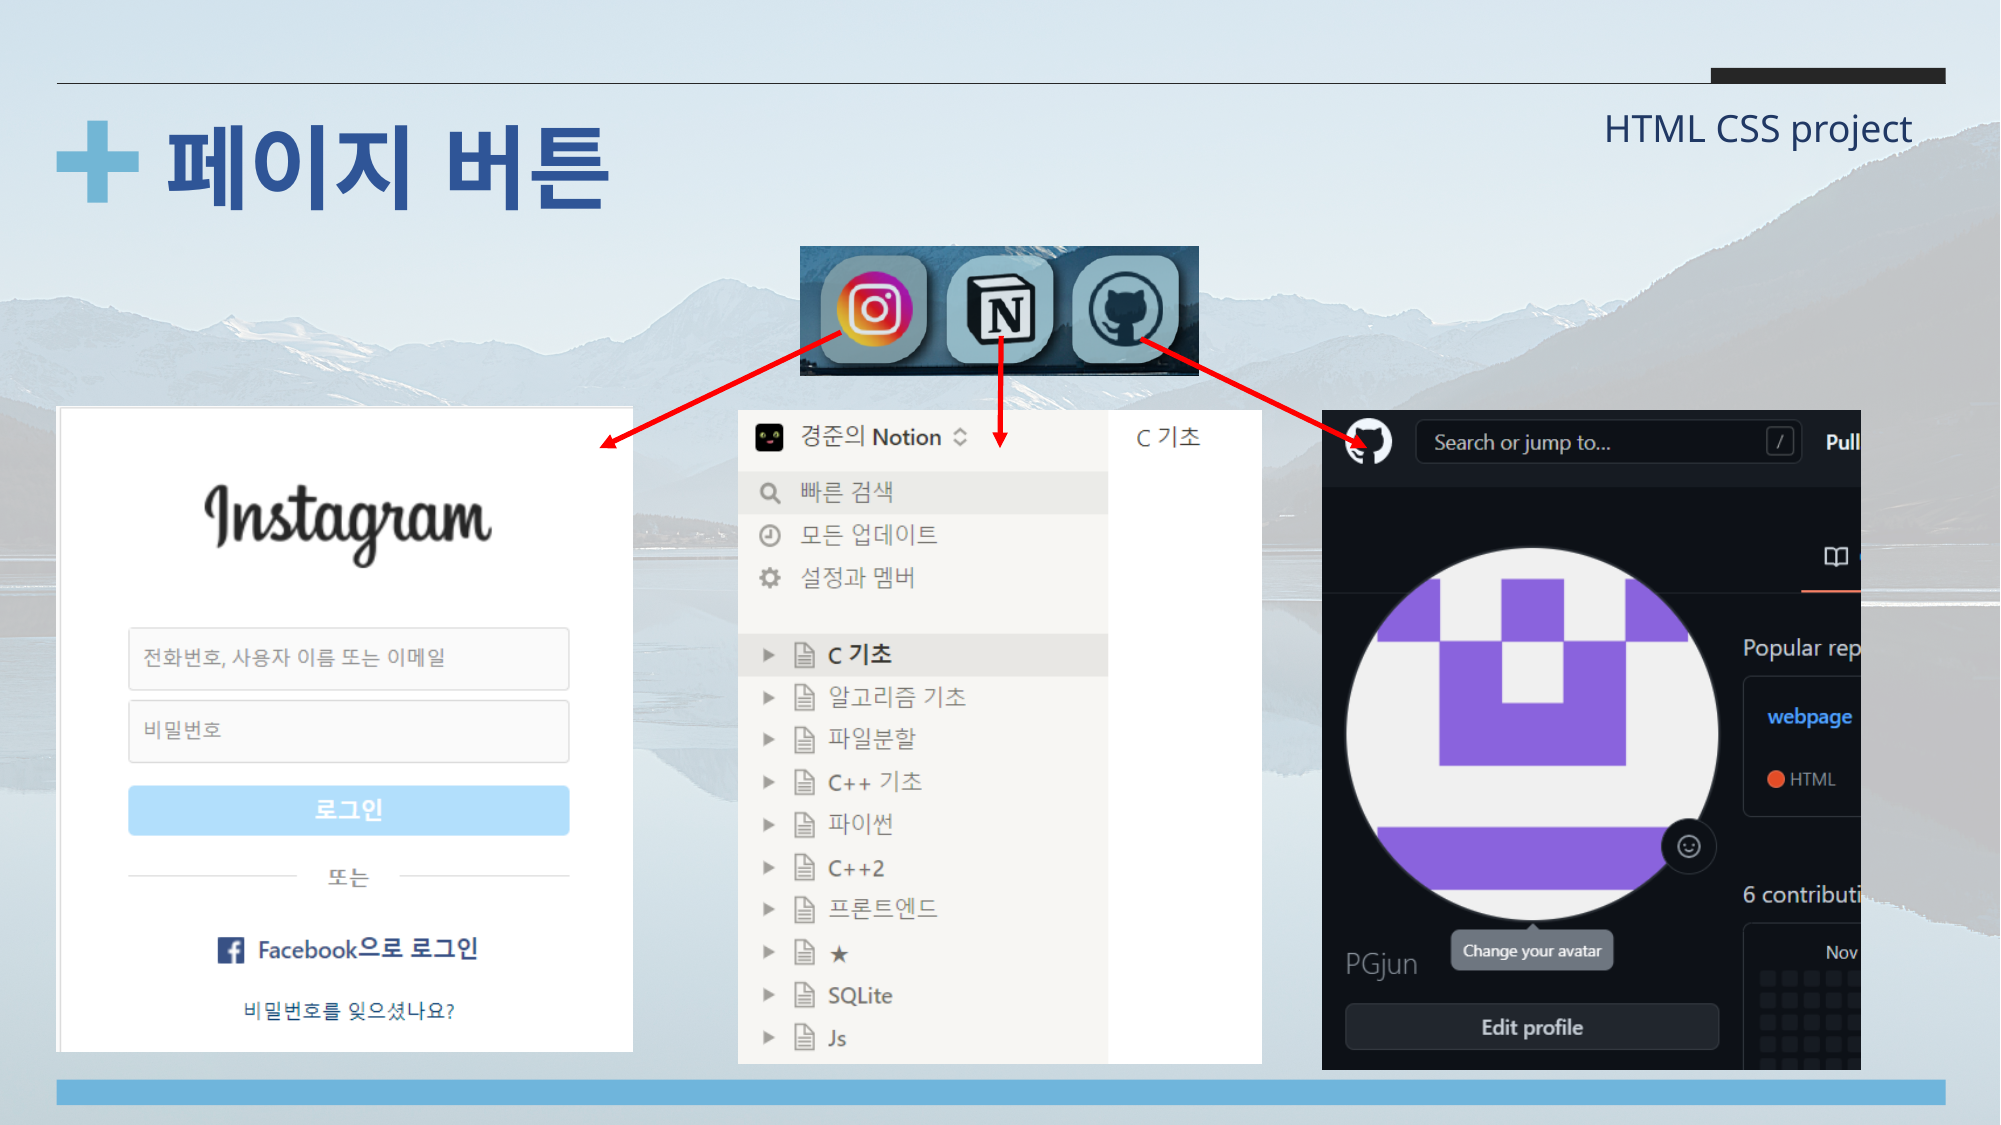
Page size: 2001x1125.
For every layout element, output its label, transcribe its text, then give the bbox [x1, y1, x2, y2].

picture [800, 246, 1200, 376]
text_box [55, 120, 140, 204]
text_box HTML CSS project [1589, 98, 2000, 158]
text_box [0, 0, 2000, 1125]
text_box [599, 332, 841, 449]
text_box 페이지 버튼 [150, 103, 1331, 229]
picture [1322, 410, 1861, 1070]
picture [738, 410, 1262, 1064]
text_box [1140, 338, 1368, 449]
picture [56, 406, 633, 1052]
text_box [1710, 67, 1947, 84]
text_box [55, 1079, 1947, 1106]
